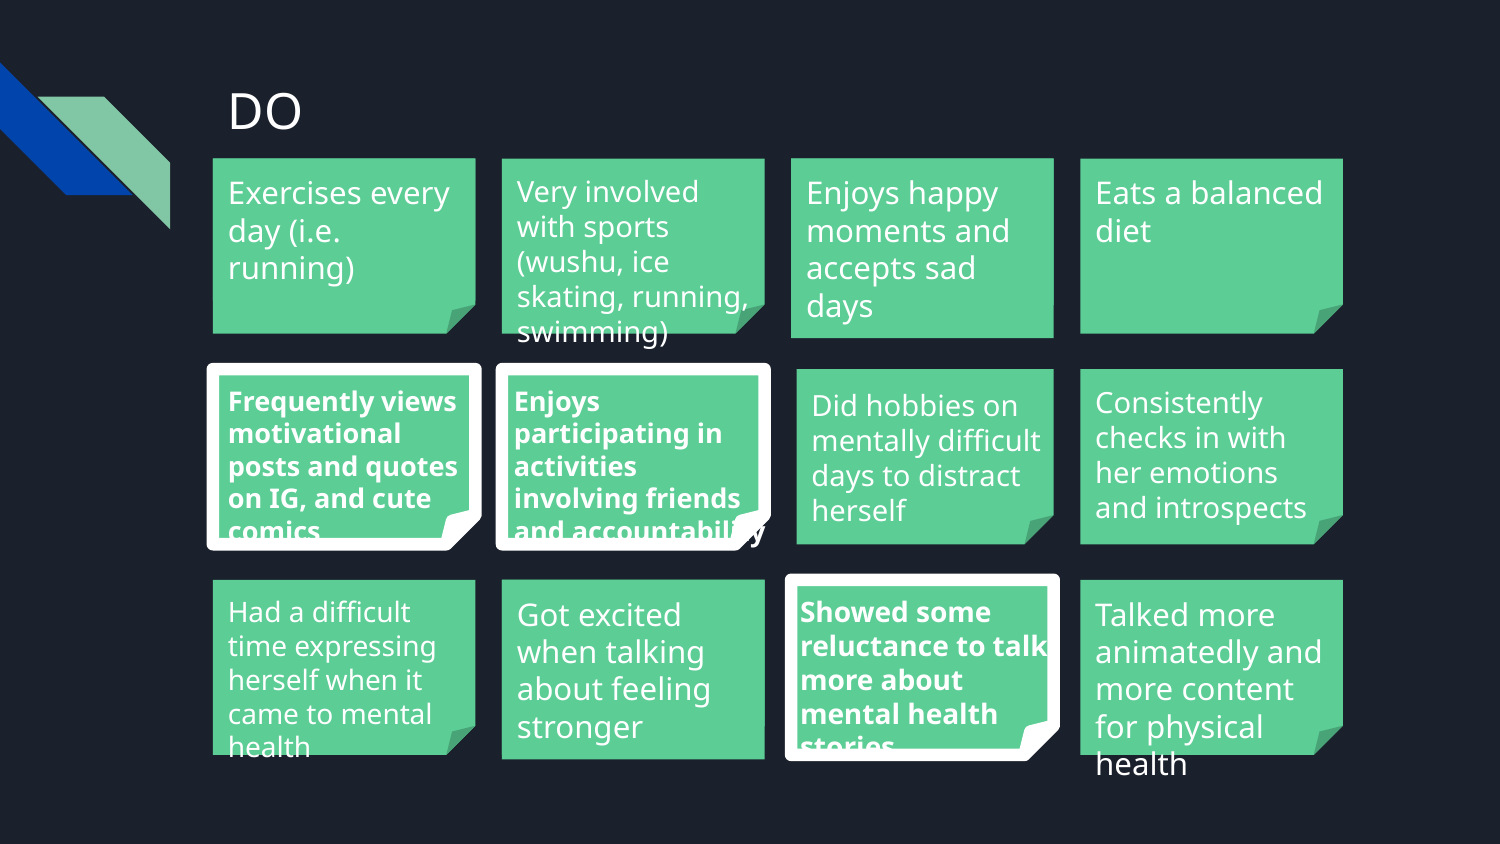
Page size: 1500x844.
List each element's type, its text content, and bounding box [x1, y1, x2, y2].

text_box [498, 368, 782, 545]
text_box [1080, 579, 1344, 762]
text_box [212, 579, 476, 756]
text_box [212, 368, 476, 545]
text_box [796, 368, 1060, 545]
title DO [212, 64, 411, 157]
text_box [212, 158, 476, 334]
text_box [790, 158, 1054, 334]
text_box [501, 158, 770, 334]
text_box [1080, 368, 1344, 545]
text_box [1080, 158, 1344, 334]
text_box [784, 579, 1068, 756]
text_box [501, 579, 765, 762]
